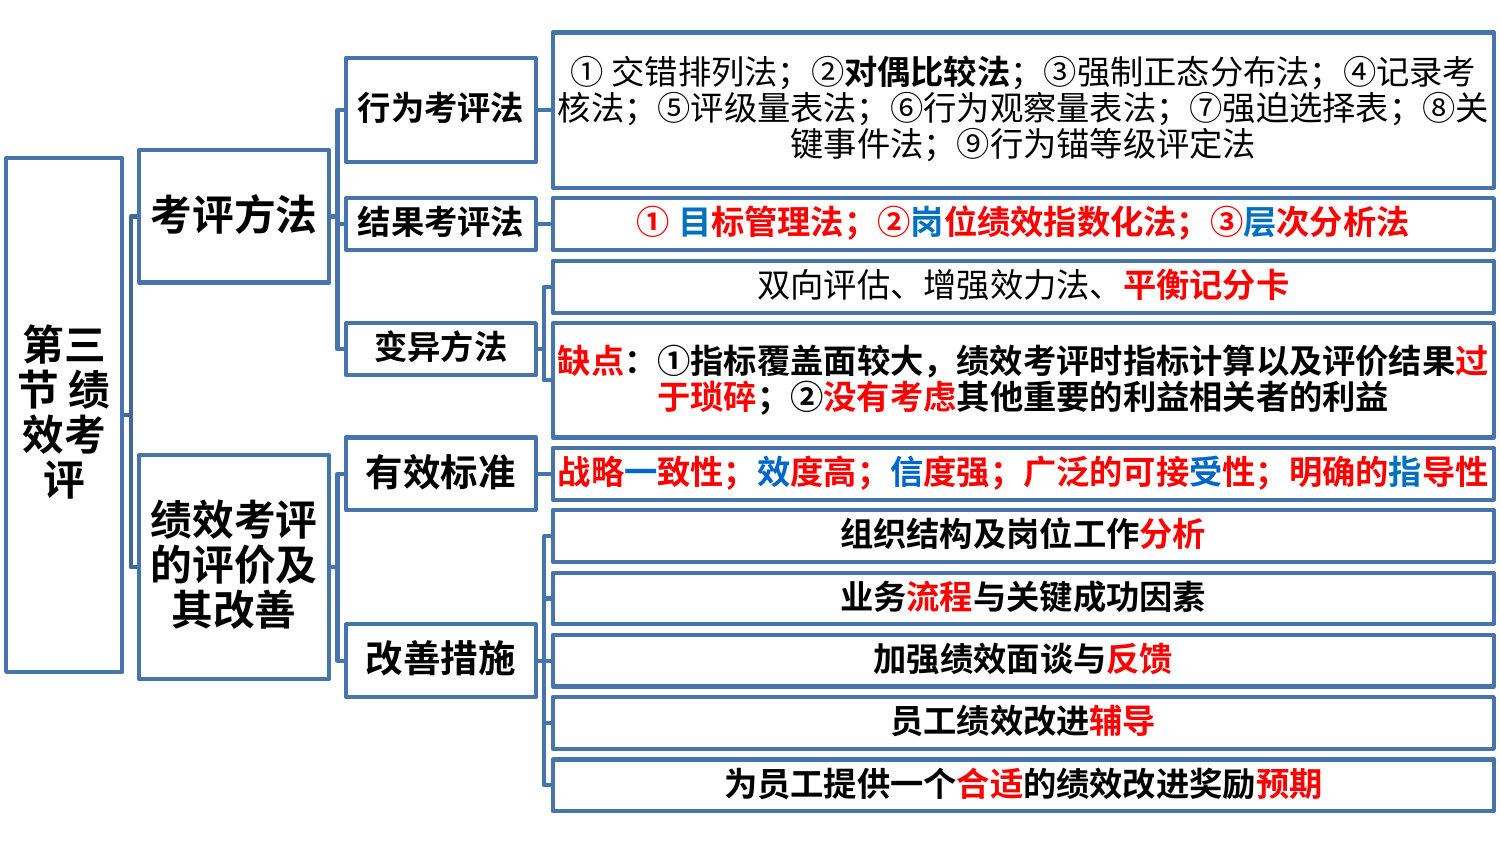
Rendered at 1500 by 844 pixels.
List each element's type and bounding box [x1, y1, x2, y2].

text_box [5, 0, 1495, 844]
